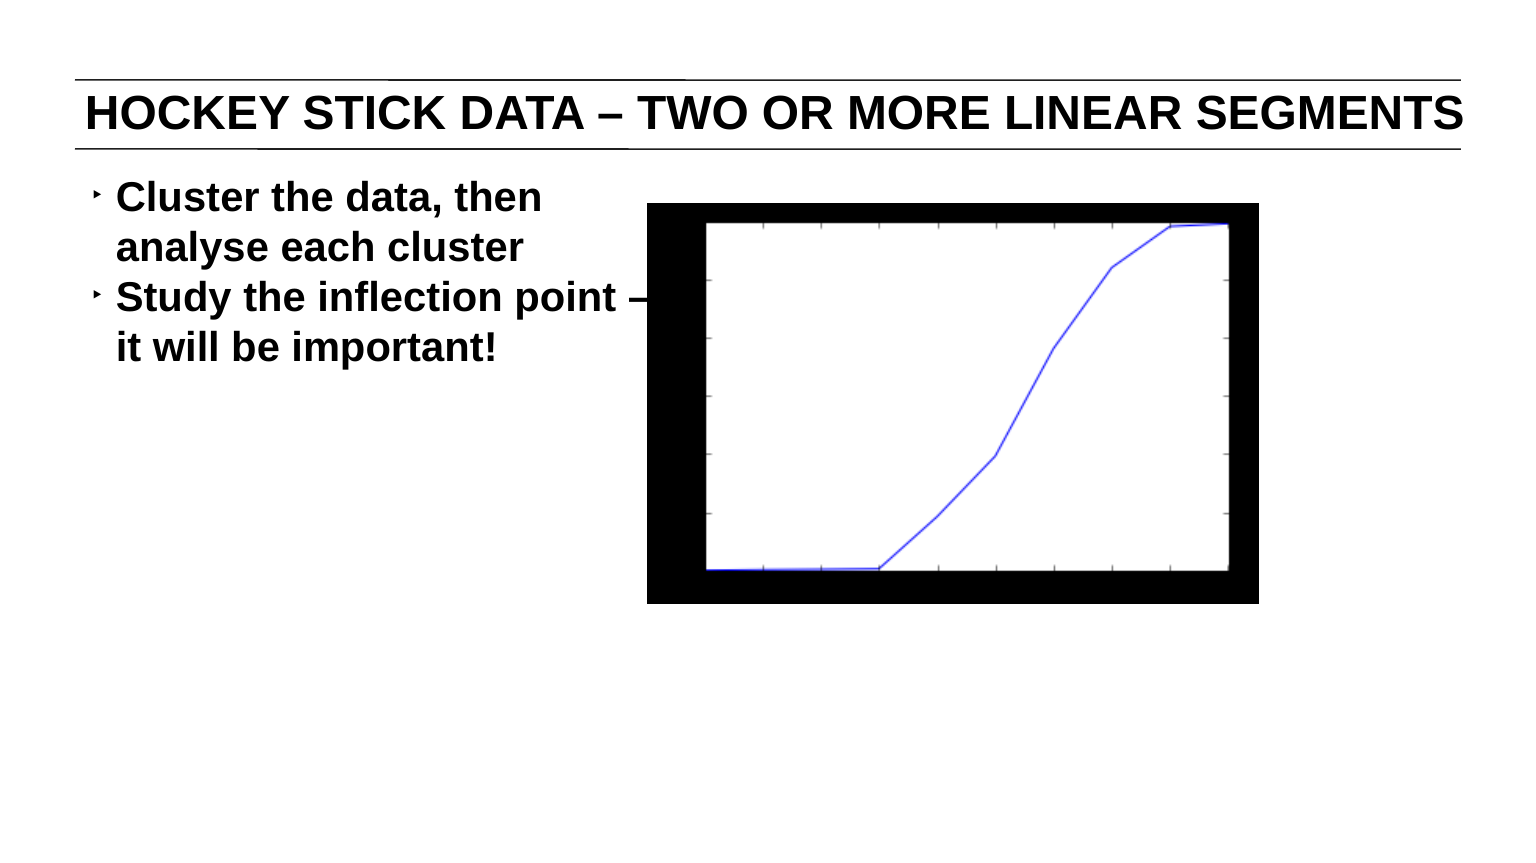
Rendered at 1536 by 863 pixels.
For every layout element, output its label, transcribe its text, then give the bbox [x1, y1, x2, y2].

list Cluster the data, then analyse each cluster Study the inflection point – it will be important! [76, 160, 670, 823]
title HOCKEY STICK DATA – TWO OR MORE LINEAR SEGMENTS [76, 82, 1488, 251]
picture [646, 203, 1259, 604]
